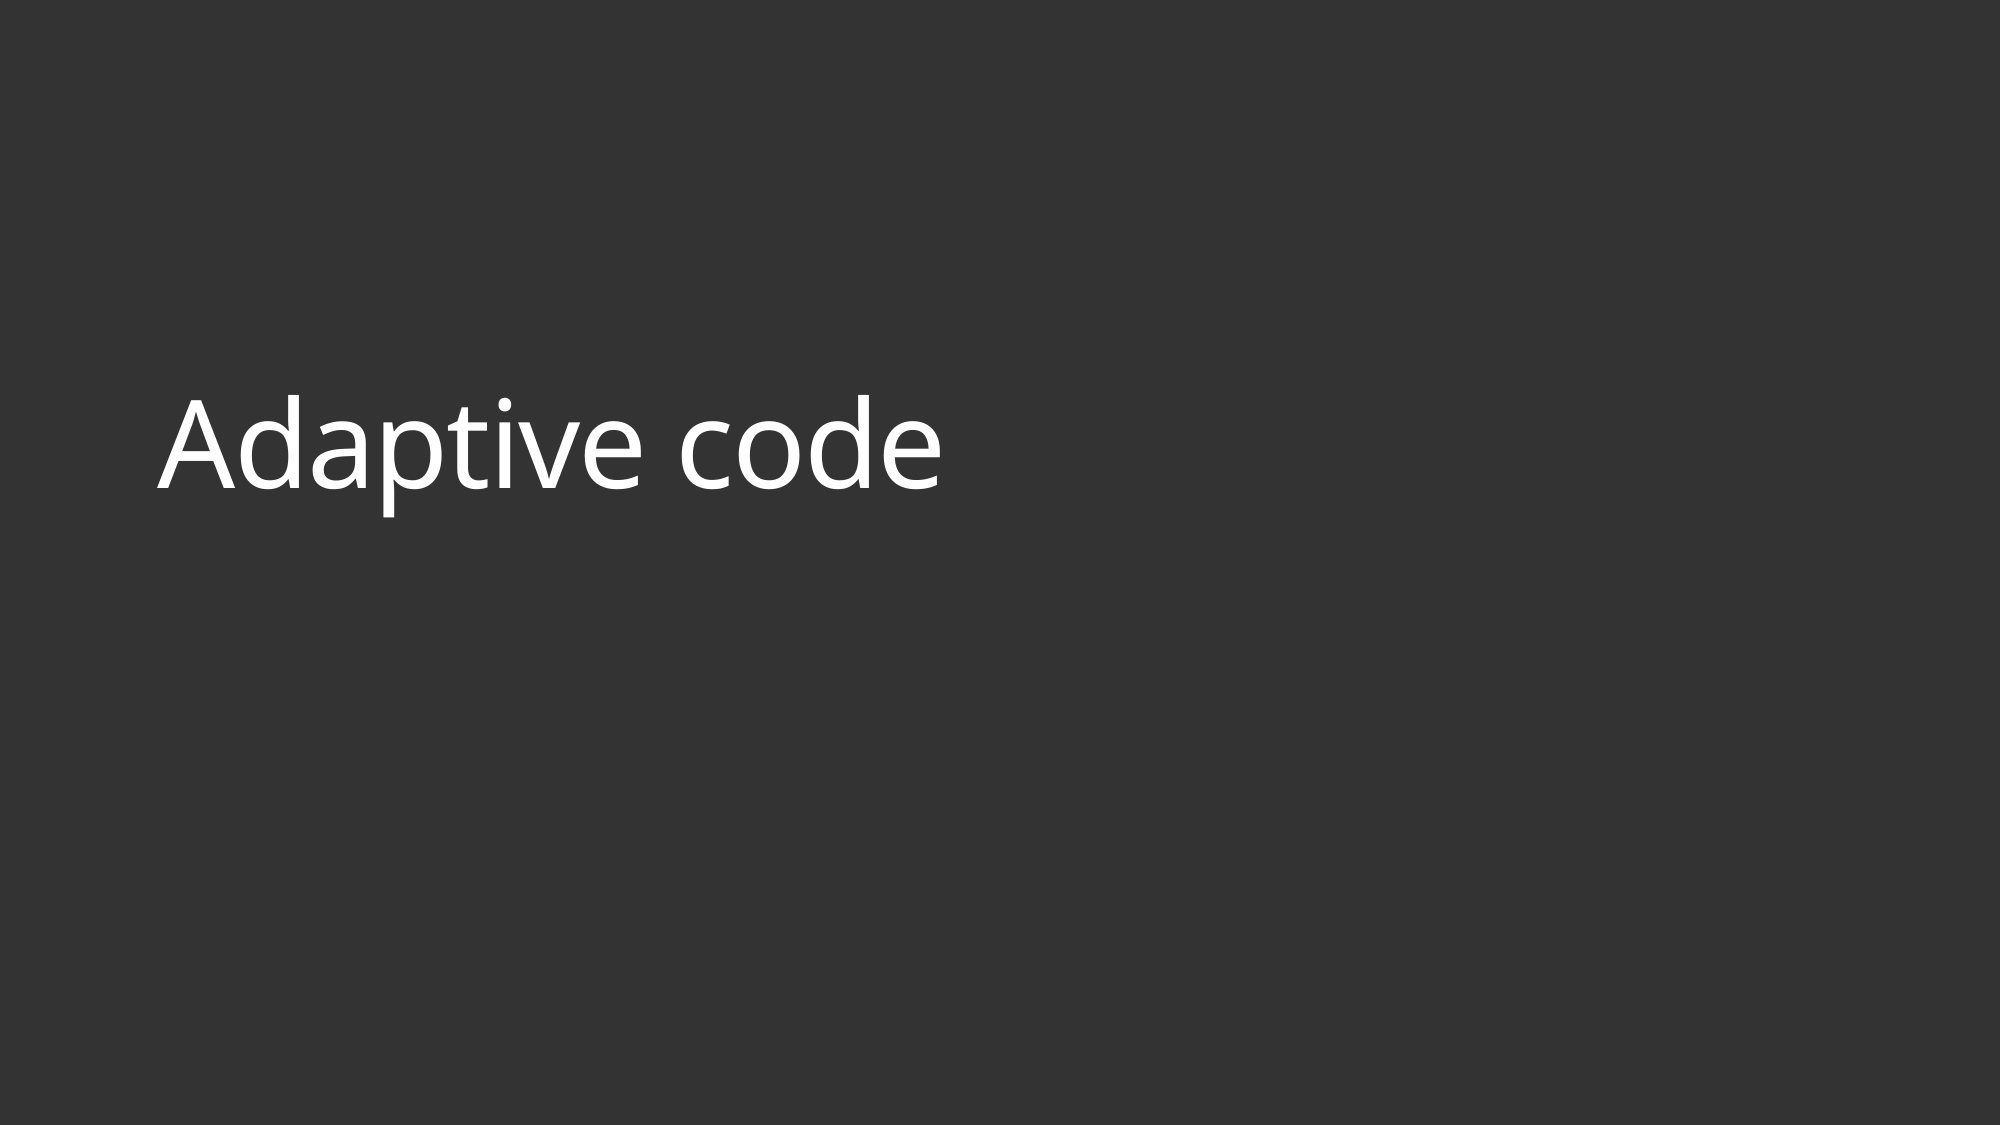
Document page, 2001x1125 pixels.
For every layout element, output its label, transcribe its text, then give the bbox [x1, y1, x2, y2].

title Adaptive code [133, 367, 1956, 532]
